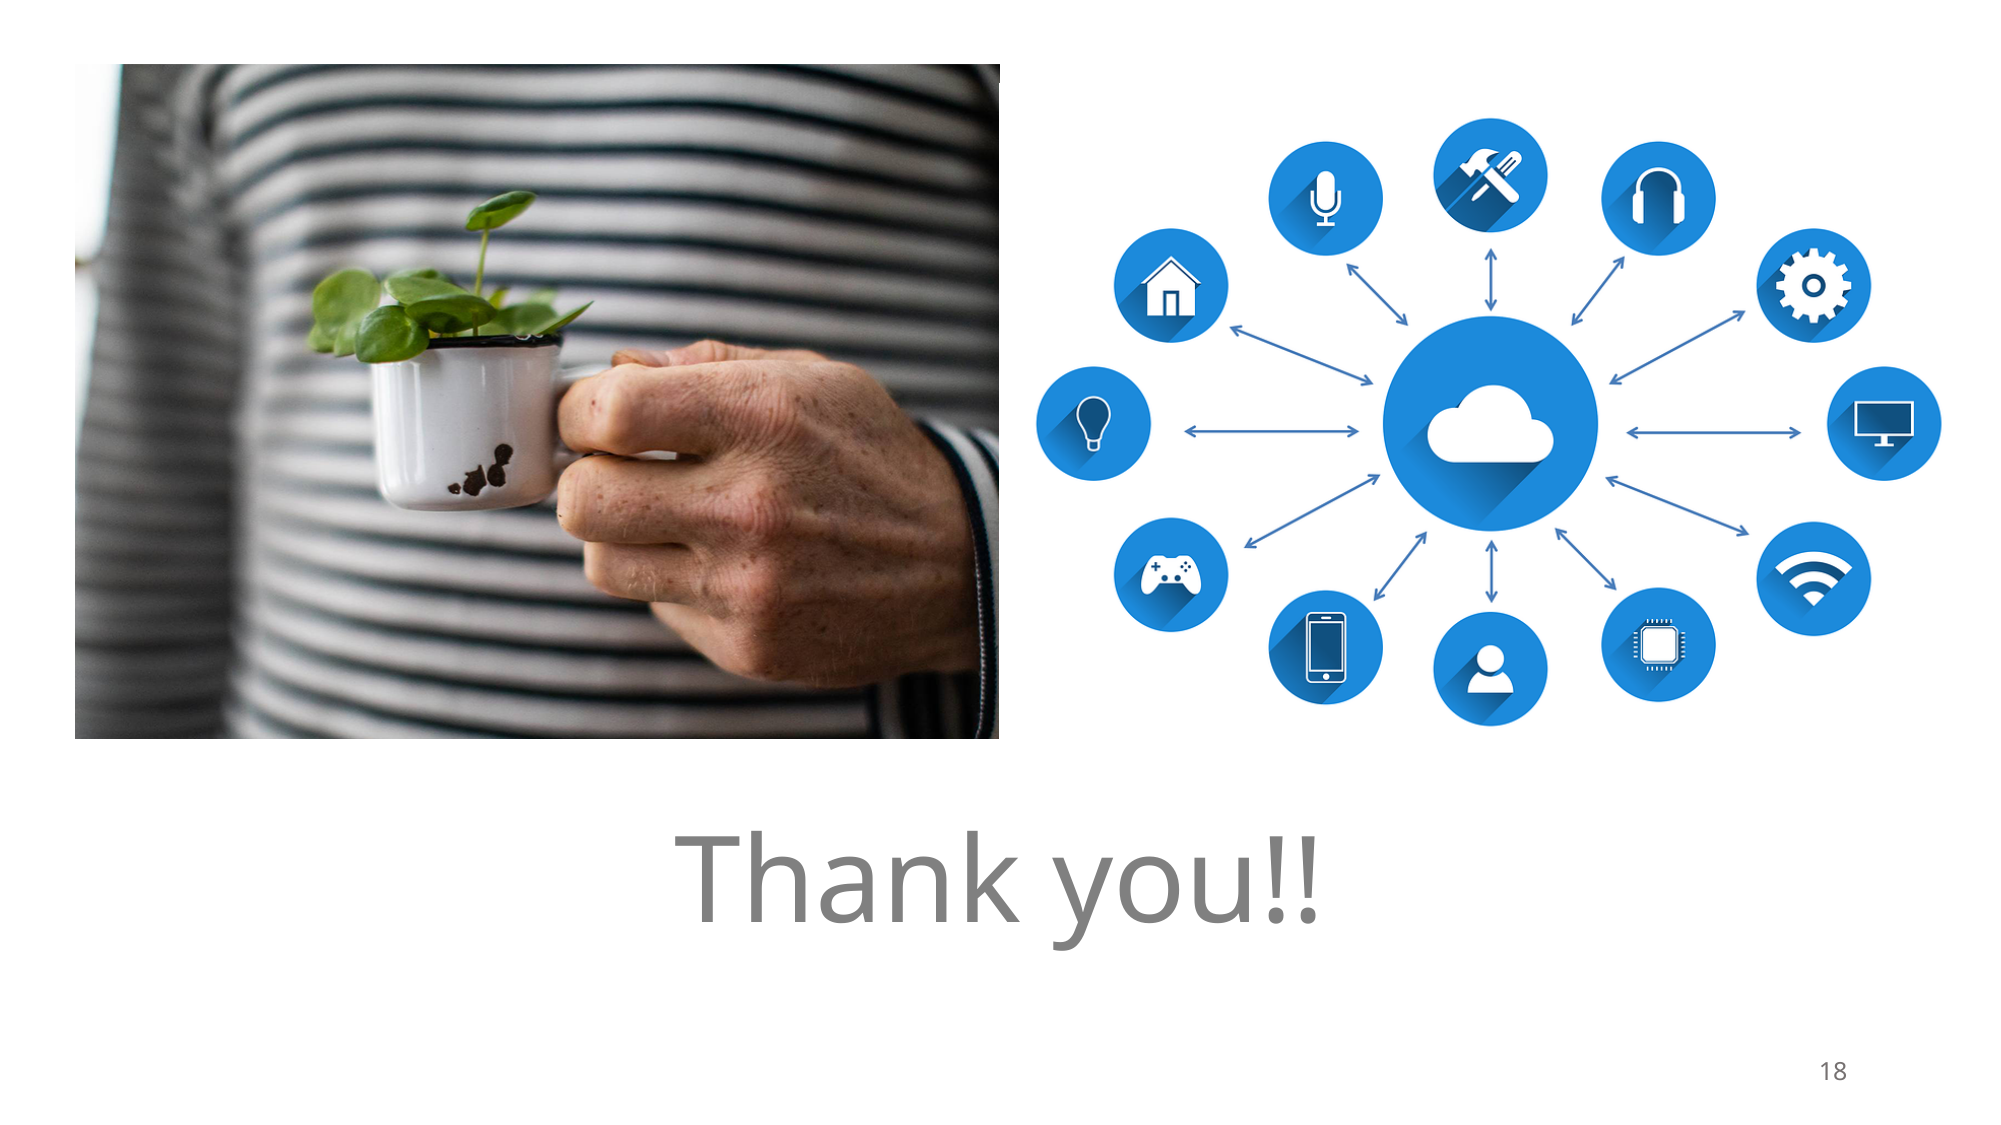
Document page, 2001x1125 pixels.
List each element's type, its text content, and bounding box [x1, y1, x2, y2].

picture [75, 63, 1974, 755]
slide_number 18 [1412, 1042, 1863, 1103]
title Thank you!! [587, 770, 1413, 996]
